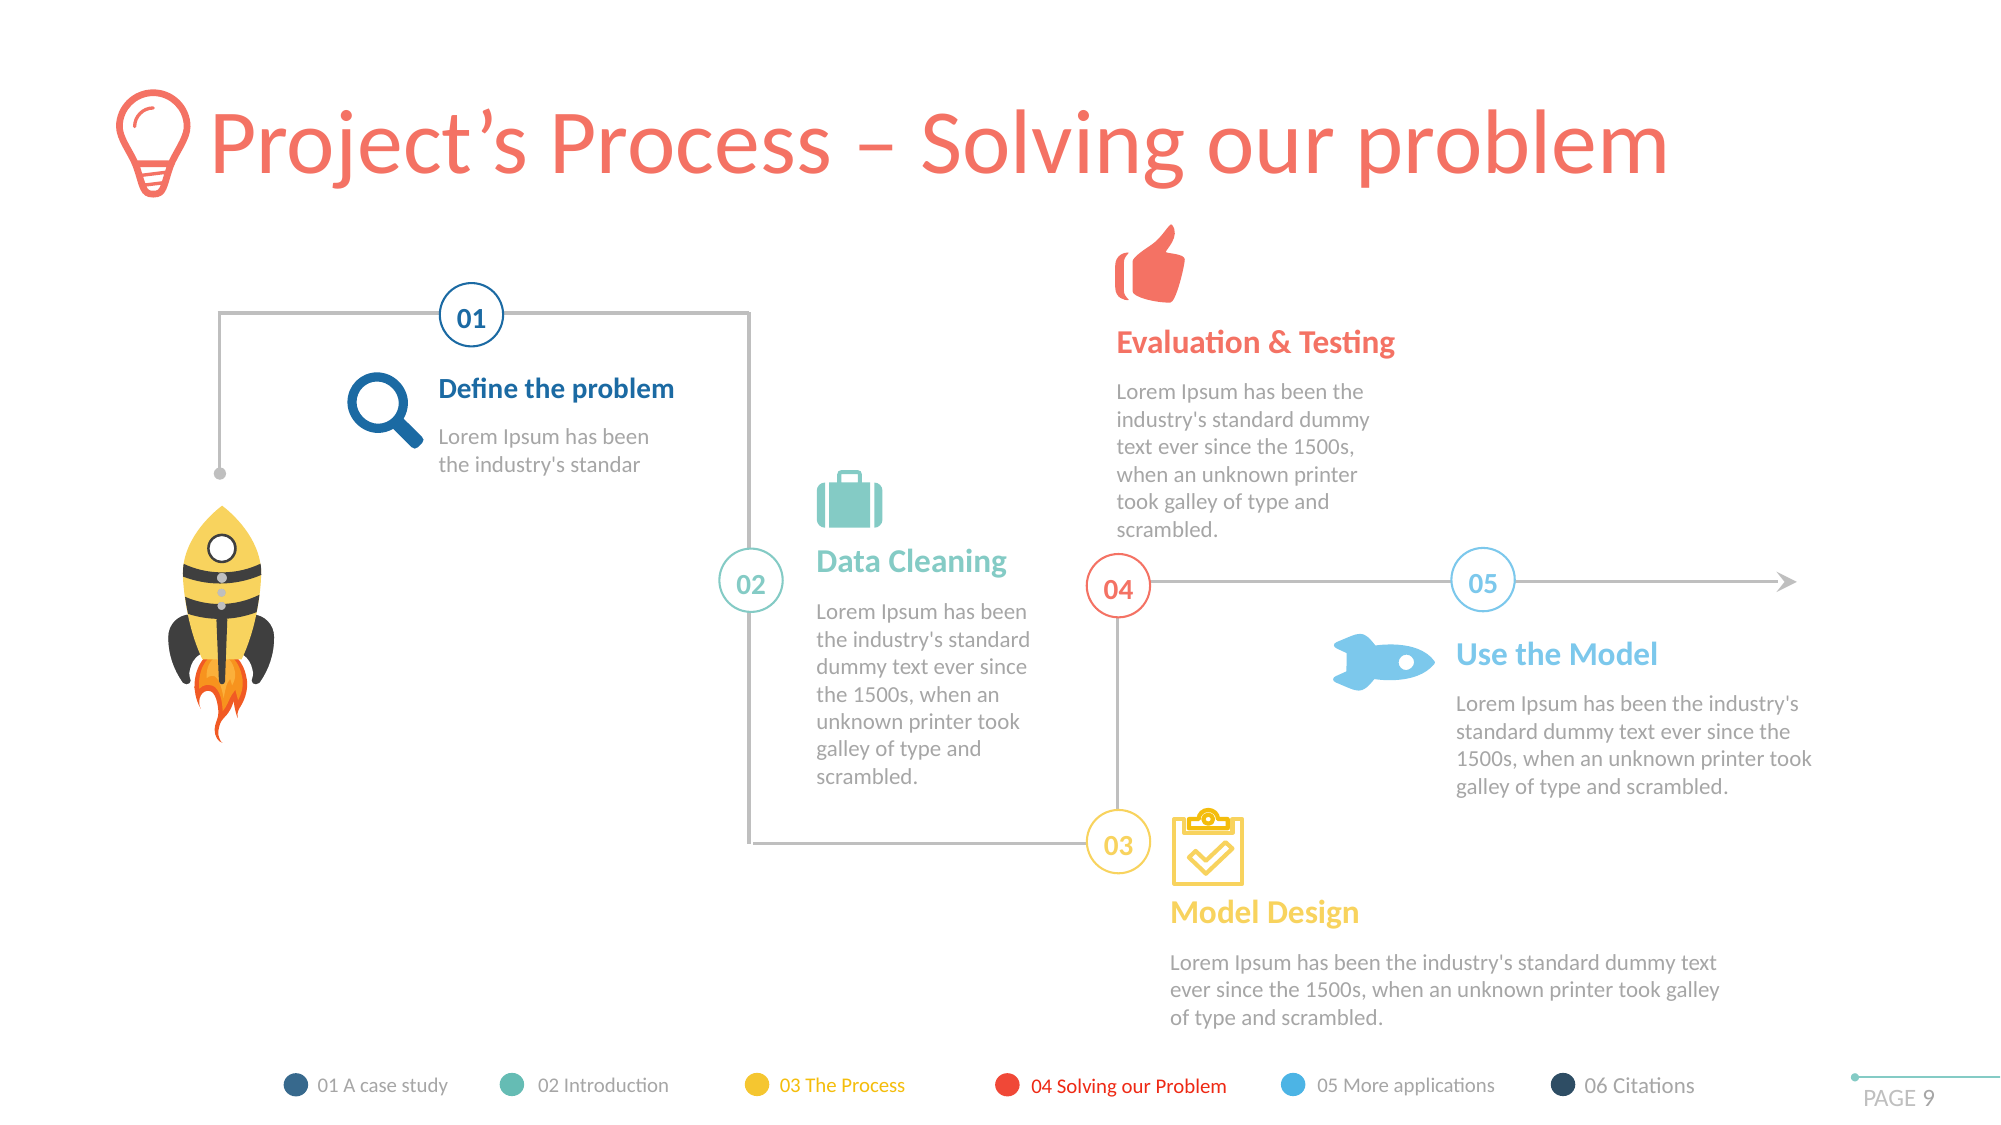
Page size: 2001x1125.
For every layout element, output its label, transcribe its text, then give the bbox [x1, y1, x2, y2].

text_box [1094, 555, 1142, 563]
text_box [1118, 613, 1137, 619]
text_box [1085, 827, 1089, 843]
text_box Project’s Process – Solving our problem [194, 74, 1817, 174]
text_box [438, 300, 442, 312]
text_box 02 [721, 557, 749, 608]
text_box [283, 1070, 1696, 1099]
text_box [733, 608, 749, 613]
text_box [347, 372, 423, 449]
text_box PAGE 9 [1848, 1073, 2000, 1125]
text_box [1085, 844, 1089, 856]
text_box [1132, 224, 1185, 303]
text_box 01 [442, 314, 502, 343]
text_box Model Design Lorem Ipsum has been the industry's standard dummy text ever since the 1500s, when an unknown printer took galley of type and scrambled. [1154, 882, 1737, 1072]
text_box Data Cleaning Lorem Ipsum has been the industry's standard dummy text ever since the 1500s, when an unknown printer took galley of type and scrambled. [801, 532, 1068, 811]
text_box [1100, 869, 1137, 875]
text_box [447, 282, 495, 292]
text_box 05 [1453, 557, 1513, 581]
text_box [116, 89, 191, 198]
text_box 02 [750, 557, 781, 608]
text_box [816, 470, 883, 528]
text_box [438, 314, 442, 329]
text_box 05 [1453, 582, 1513, 607]
text_box [1100, 613, 1117, 619]
text_box [1333, 633, 1435, 691]
text_box 04 [1089, 563, 1149, 613]
text_box Evaluation & Testing Lorem Ipsum has been the industry's standard dummy text ever since the 1500s, when an unknown printer took galley of type and scrambled. [1101, 312, 1419, 555]
text_box [750, 547, 775, 557]
text_box [1465, 607, 1501, 613]
text_box 01 [442, 292, 502, 312]
text_box [1459, 546, 1507, 557]
text_box [728, 547, 749, 557]
text_box [1085, 571, 1089, 600]
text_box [168, 505, 275, 743]
text_box [1118, 808, 1143, 819]
text_box 03 [1089, 819, 1149, 869]
text_box Define the problem Lorem Ipsum has been the industry's standar [423, 362, 691, 641]
text_box [750, 608, 769, 613]
text_box [1094, 809, 1117, 819]
text_box Use the Model Lorem Ipsum has been the industry's standard dummy text ever since the 1500s, when an unknown printer took galley of type and scrambled. [1441, 624, 1849, 867]
text_box [455, 343, 488, 348]
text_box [1174, 809, 1243, 884]
text_box [1115, 252, 1129, 301]
